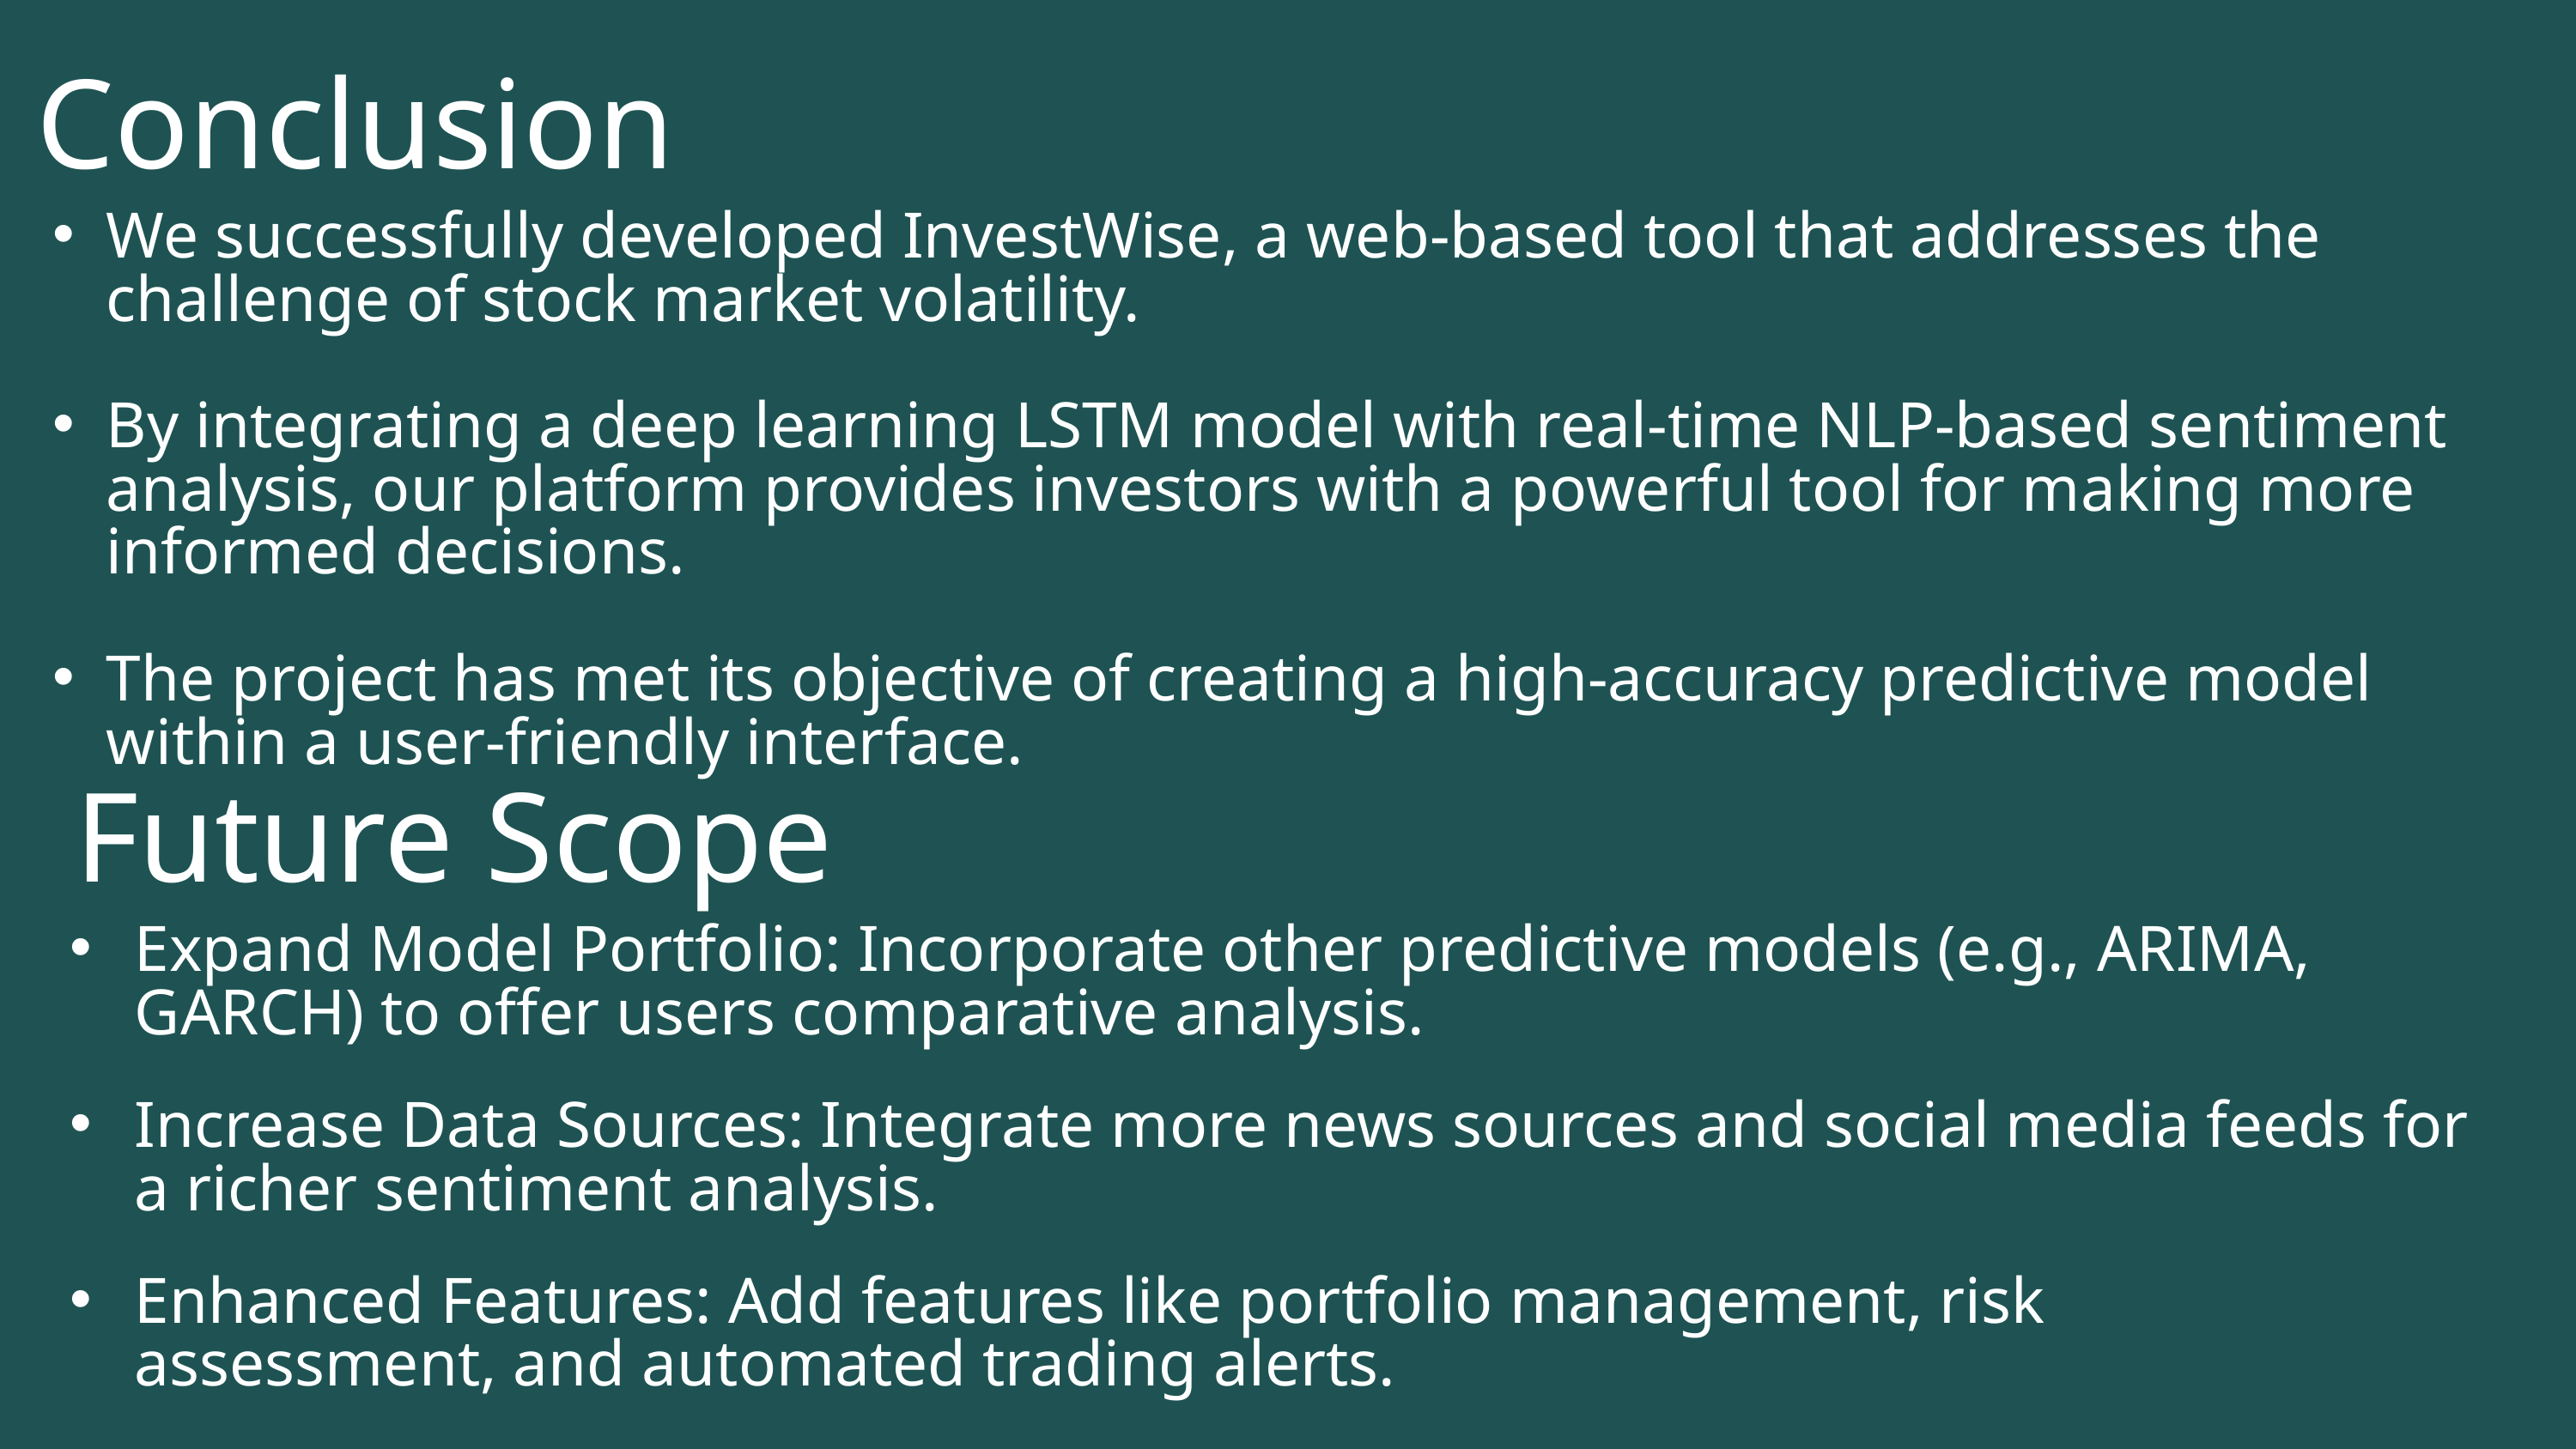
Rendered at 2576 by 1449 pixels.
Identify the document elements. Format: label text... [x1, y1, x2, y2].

text_box We successfully developed InvestWise, a web-based tool that addresses the challenge of stock market volatility. By integrating a deep learning LSTM model with real-time NLP-based sentiment analysis, our platform provides investors with a powerful tool for making more informed decisions. The project has met its objective of creating a high-accuracy predictive model within a user-friendly interface. [0, 207, 2489, 840]
text_box Increase Data Sources: Integrate more news sources and social media feeds for a richer sentiment analysis. [70, 1096, 2489, 1223]
text_box Enhanced Features: Add features like portfolio management, risk assessment, and automated trading alerts. [70, 1272, 2399, 1399]
text_box Conclusion [0, 69, 731, 194]
text_box Expand Model Portfolio: Incorporate other predictive models (e.g., ARIMA, GARCH) to offer users comparative analysis. [70, 920, 2544, 1048]
text_box Future Scope [0, 782, 945, 907]
